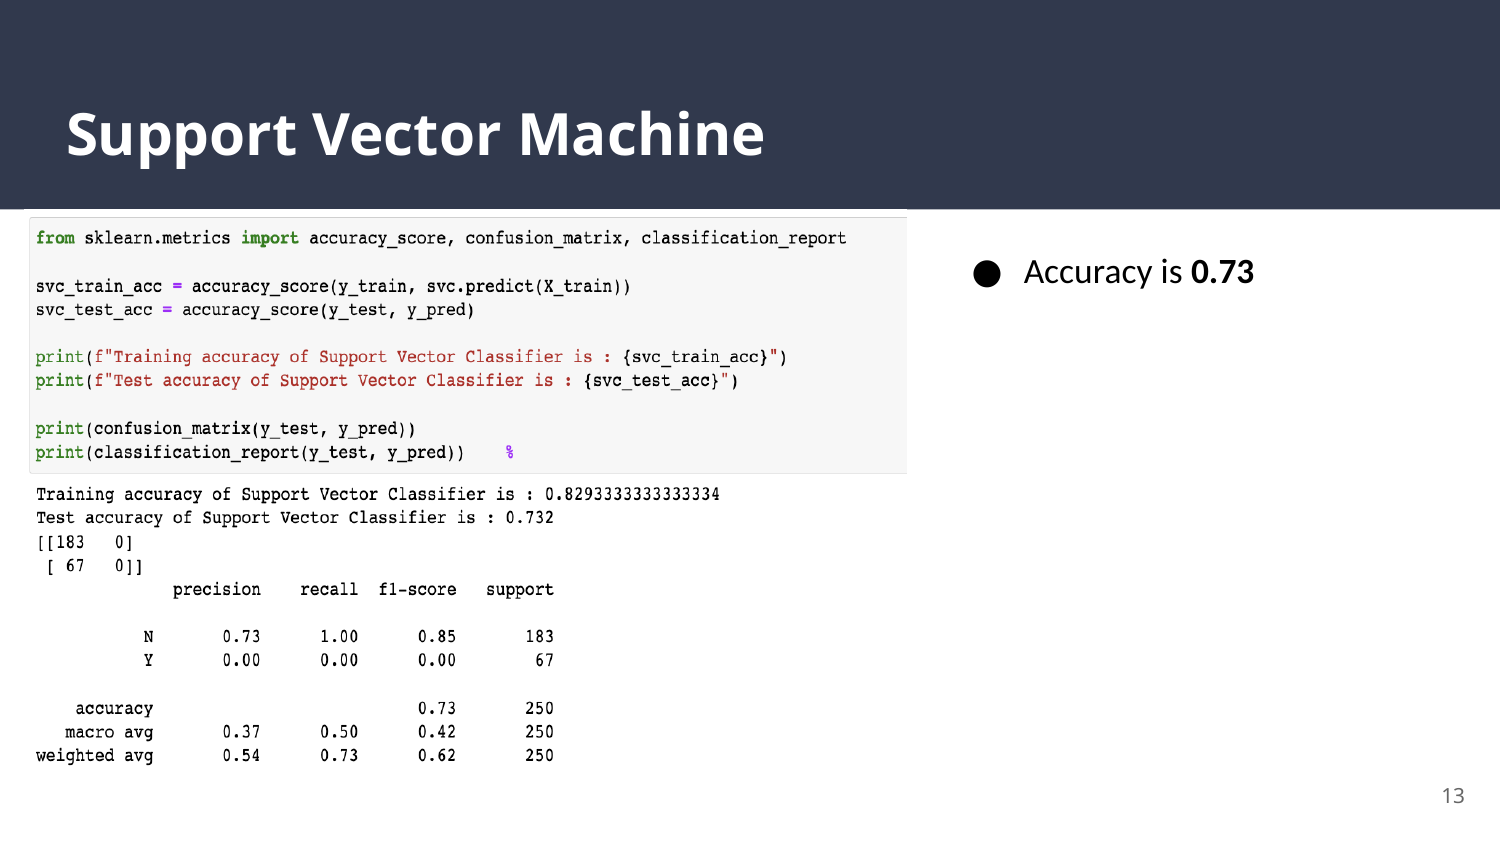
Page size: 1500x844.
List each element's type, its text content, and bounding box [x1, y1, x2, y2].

slide_number ‹#› [1389, 764, 1480, 830]
text_box Accuracy is 0.73 [933, 233, 1469, 306]
title Support Vector Machine [51, 82, 1449, 185]
picture [24, 209, 907, 793]
